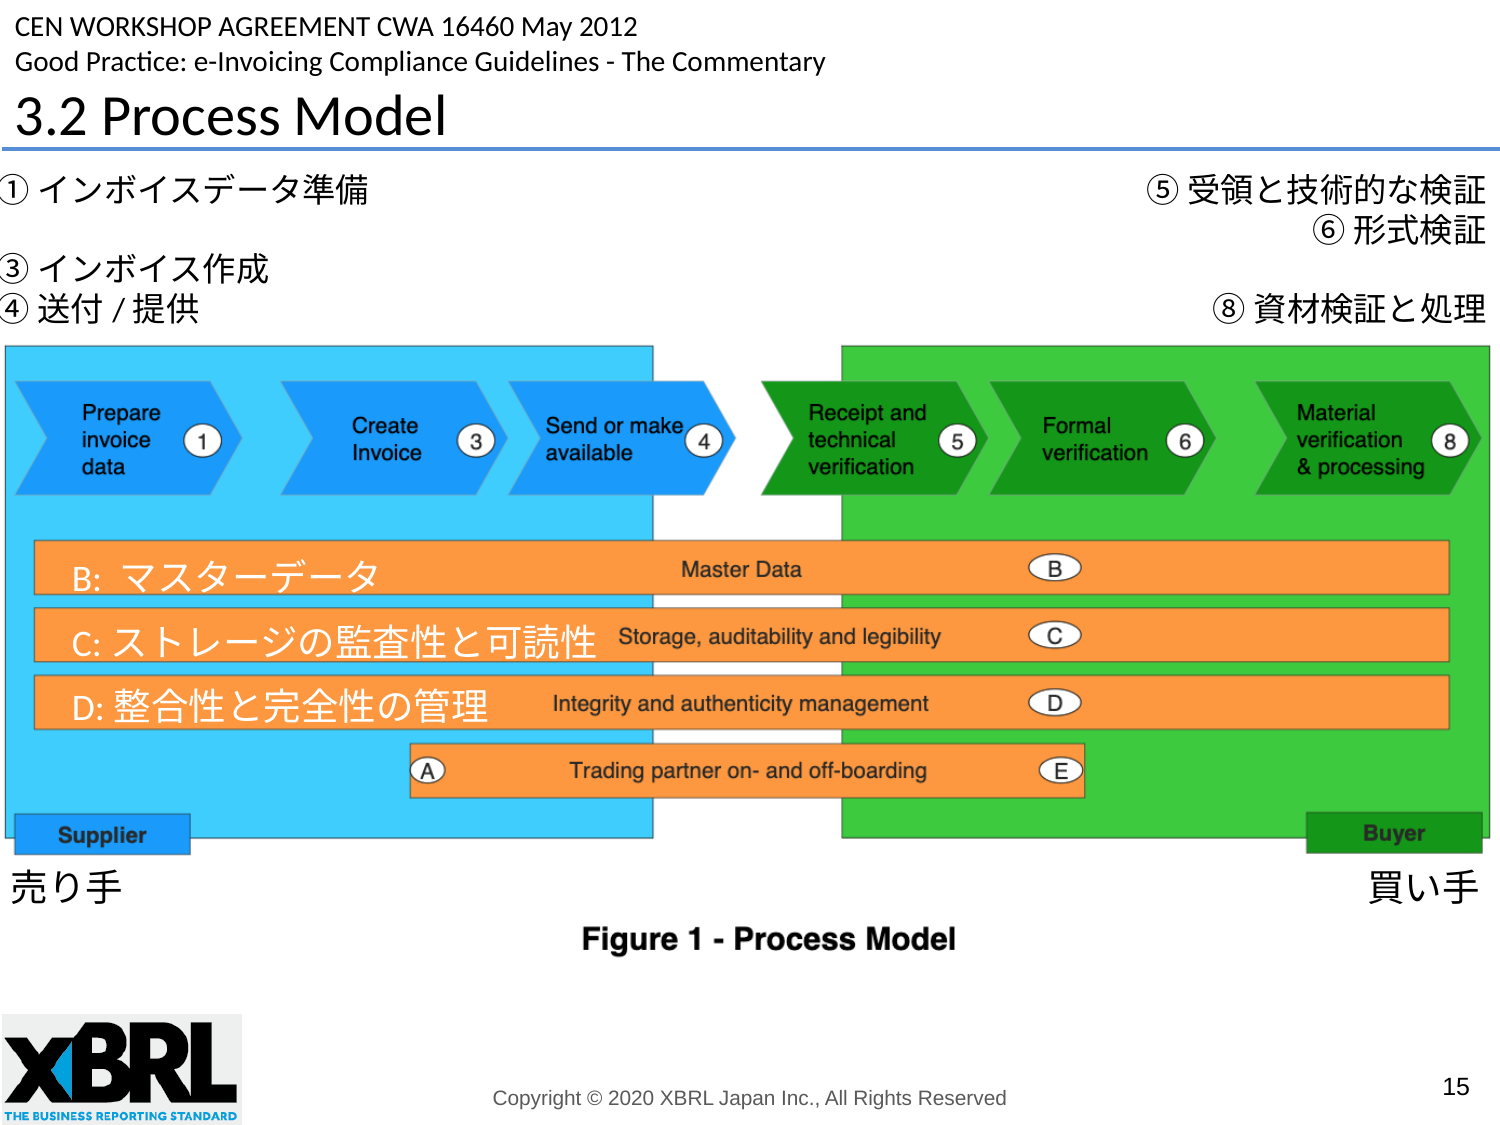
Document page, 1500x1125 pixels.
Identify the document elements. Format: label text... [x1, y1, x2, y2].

picture [1, 1014, 243, 1125]
text_box CEN WORKSHOP AGREEMENT CWA 16460 May 2012 Good Practice: e-Invoicing Compliance Guidelines - The Commentary 3.2 Process Model [0, 0, 1500, 155]
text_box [0, 158, 1500, 964]
